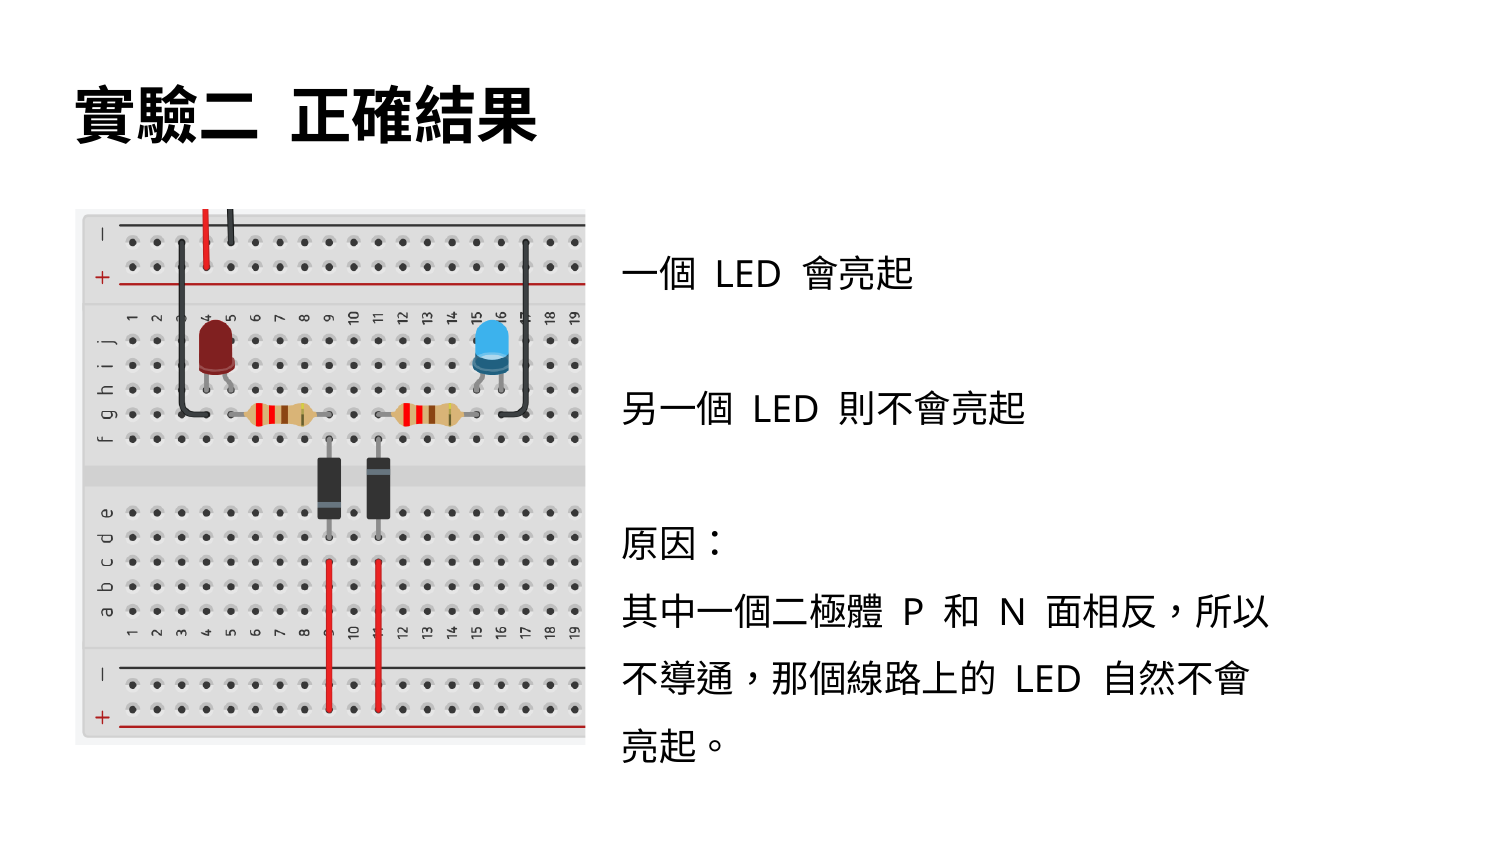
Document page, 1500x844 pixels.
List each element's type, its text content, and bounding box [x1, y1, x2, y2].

text_box 實驗二 正確結果 [58, 57, 809, 169]
text_box 一個 LED 會亮起 另一個 LED 則不會亮起 原因： 其中一個二極體 P 和 N 面相反，所以不導通，那個線路上的 LED 自然不會亮起。 [606, 213, 1291, 765]
picture [74, 209, 586, 745]
